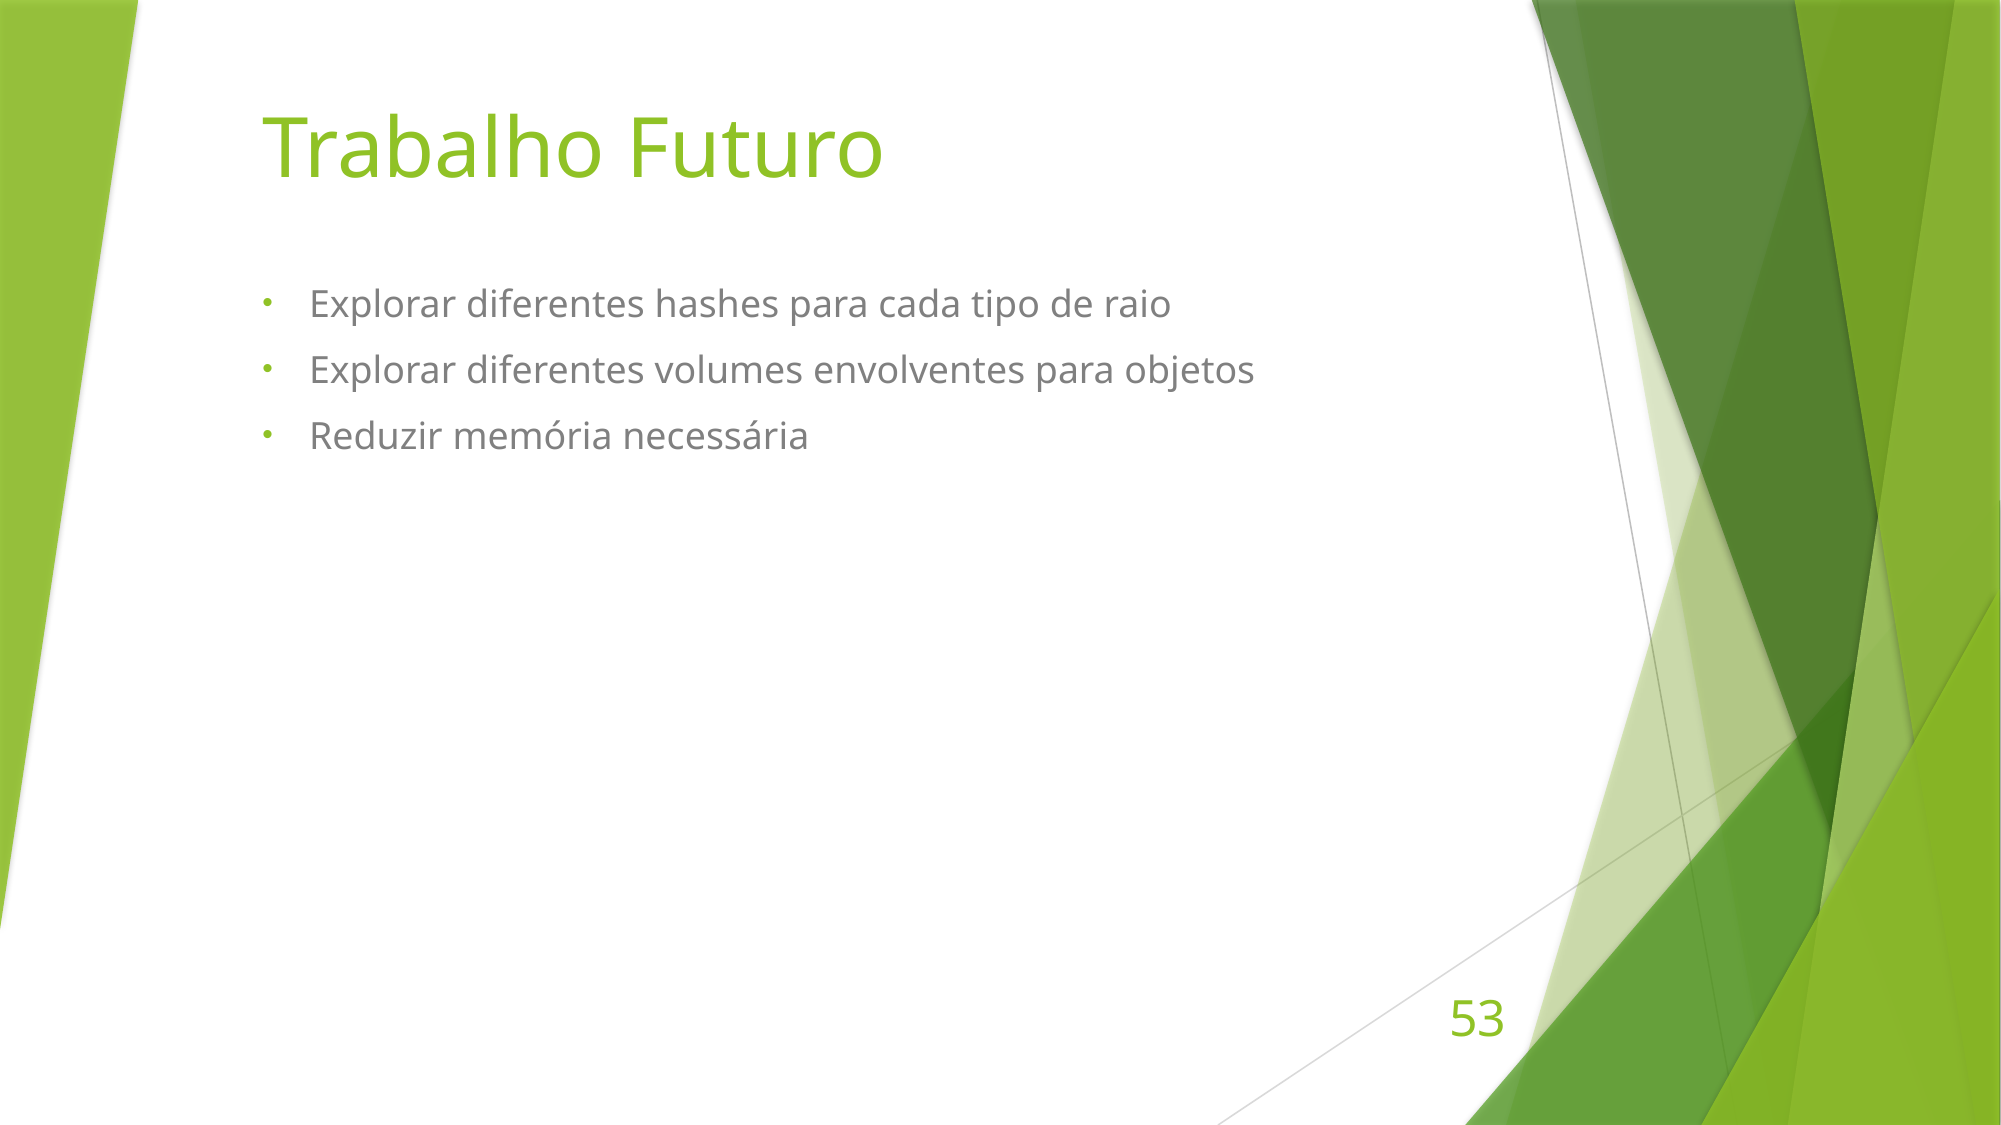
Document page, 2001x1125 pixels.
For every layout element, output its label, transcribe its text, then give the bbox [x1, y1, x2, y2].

slide_number 53 [1409, 991, 1522, 1051]
subtitle Explorar diferentes hashes para cada tipo de raio Explorar diferentes volumes envolventes para objetos Reduzir memória necessária [247, 272, 1522, 879]
title Trabalho Futuro [247, 2, 1522, 202]
